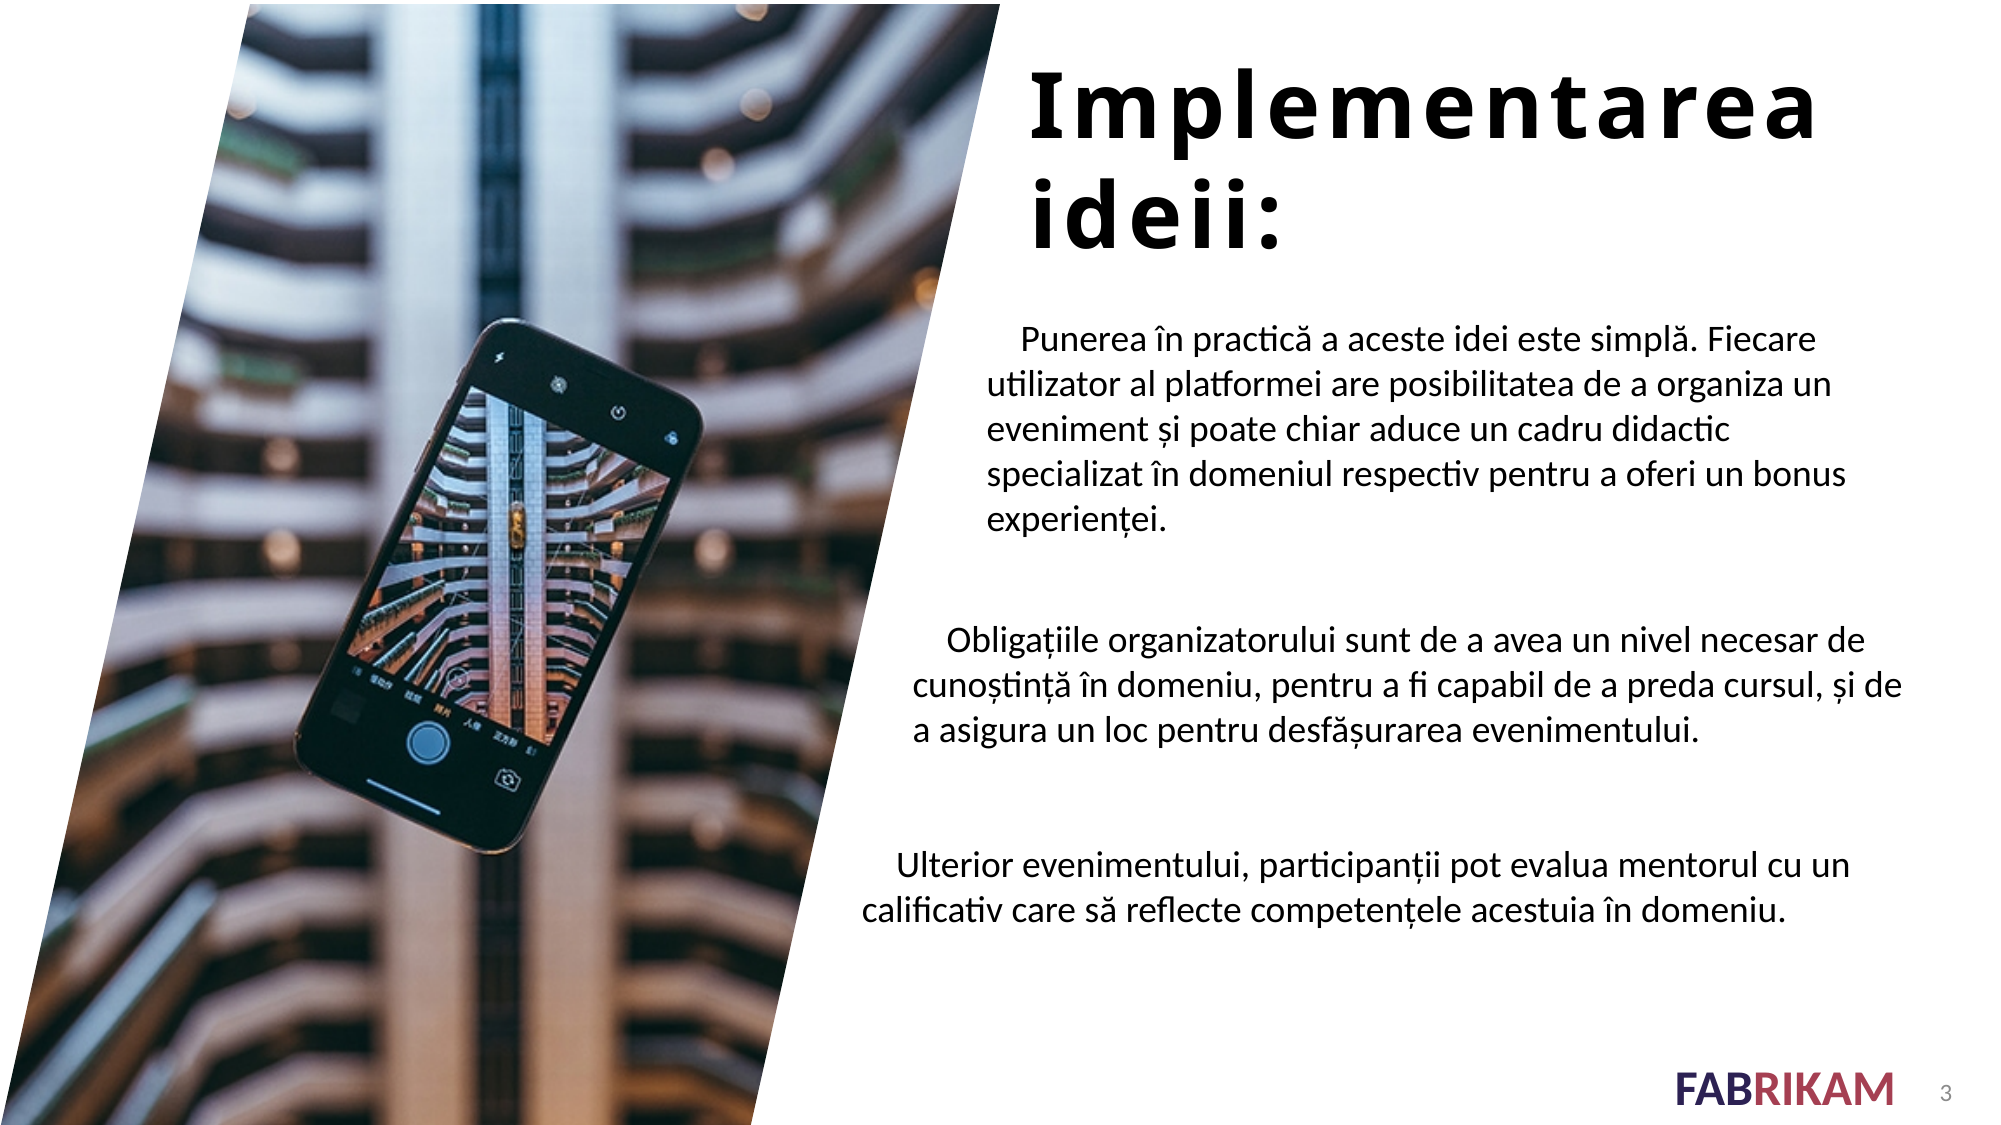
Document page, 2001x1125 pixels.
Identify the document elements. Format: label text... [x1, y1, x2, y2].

text_box Ulterior evenimentului, participanții pot evalua mentorul cu un calificativ care să reflecte competențele acestuia în domeniu. [1000, 832, 1948, 983]
picture [0, 3, 1000, 1125]
title Implementarea ideii: [1014, 20, 1940, 294]
slide_number 3 [1894, 1061, 1968, 1121]
text_box Obligațiile organizatorului sunt de a avea un nivel necesar de cunoștință în domeniu, pentru a fi capabil de a preda cursul, și de a asigura un loc pentru desfășurarea evenimentului. [1000, 607, 1925, 803]
text_box Punerea în practică a aceste idei este simplă. Fiecare utilizator al platformei are posibilitatea de a organiza un eveniment și poate chiar aduce un cadru didactic specializat în domeniul respectiv pentru a oferi un bonus experienței. [1000, 306, 1904, 607]
